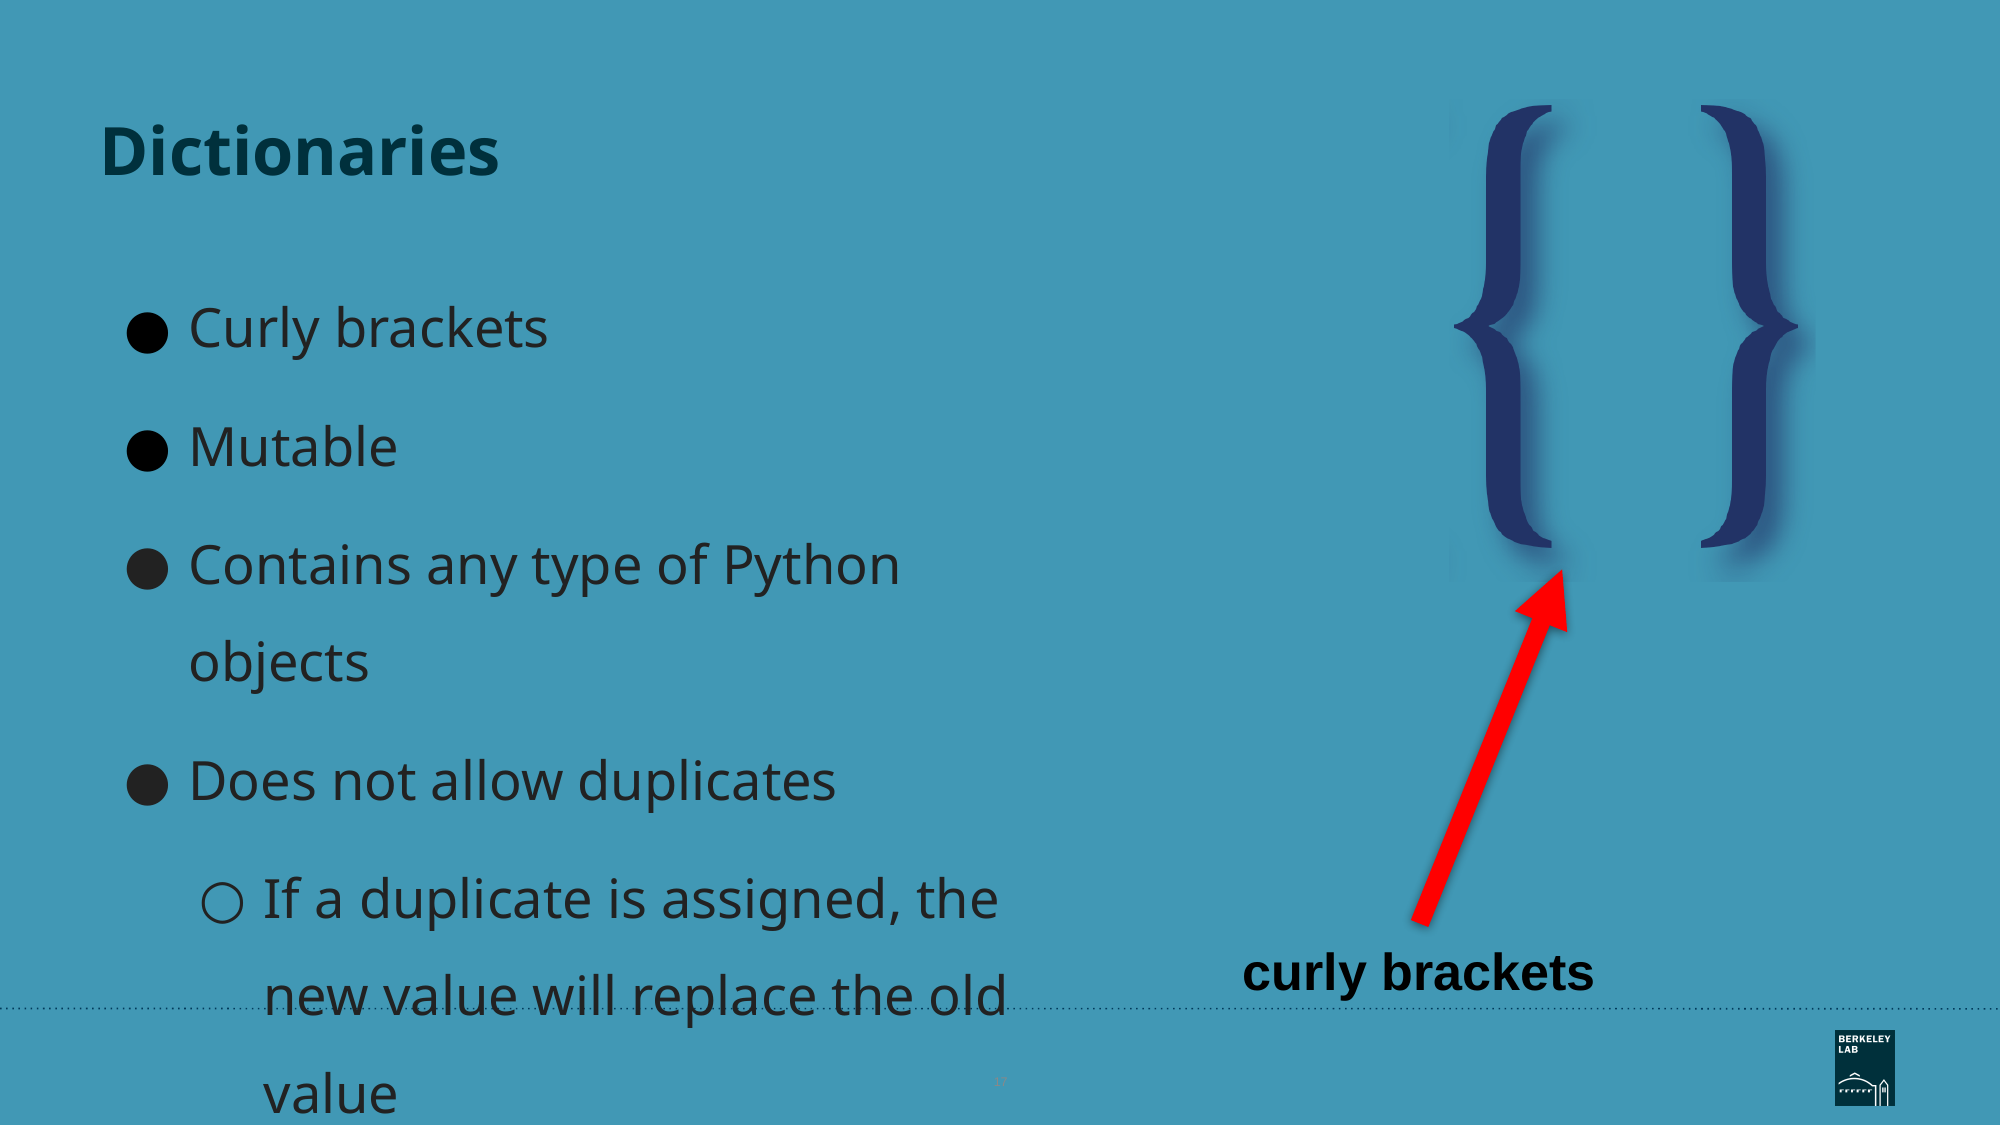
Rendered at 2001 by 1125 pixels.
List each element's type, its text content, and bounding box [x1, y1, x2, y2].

list Curly brackets Mutable Contains any type of Python objects Does not allow duplicates If a duplicate is assigned, the new value will replace the old value [98, 253, 1083, 924]
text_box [1419, 569, 1563, 924]
picture [1448, 99, 1816, 583]
picture [1846, 1046, 1857, 1052]
text_box curly brackets [1118, 923, 1721, 1027]
slide_number ‹#› [926, 1051, 1075, 1112]
picture [1874, 1036, 1883, 1042]
title Dictionaries [84, 55, 1575, 243]
